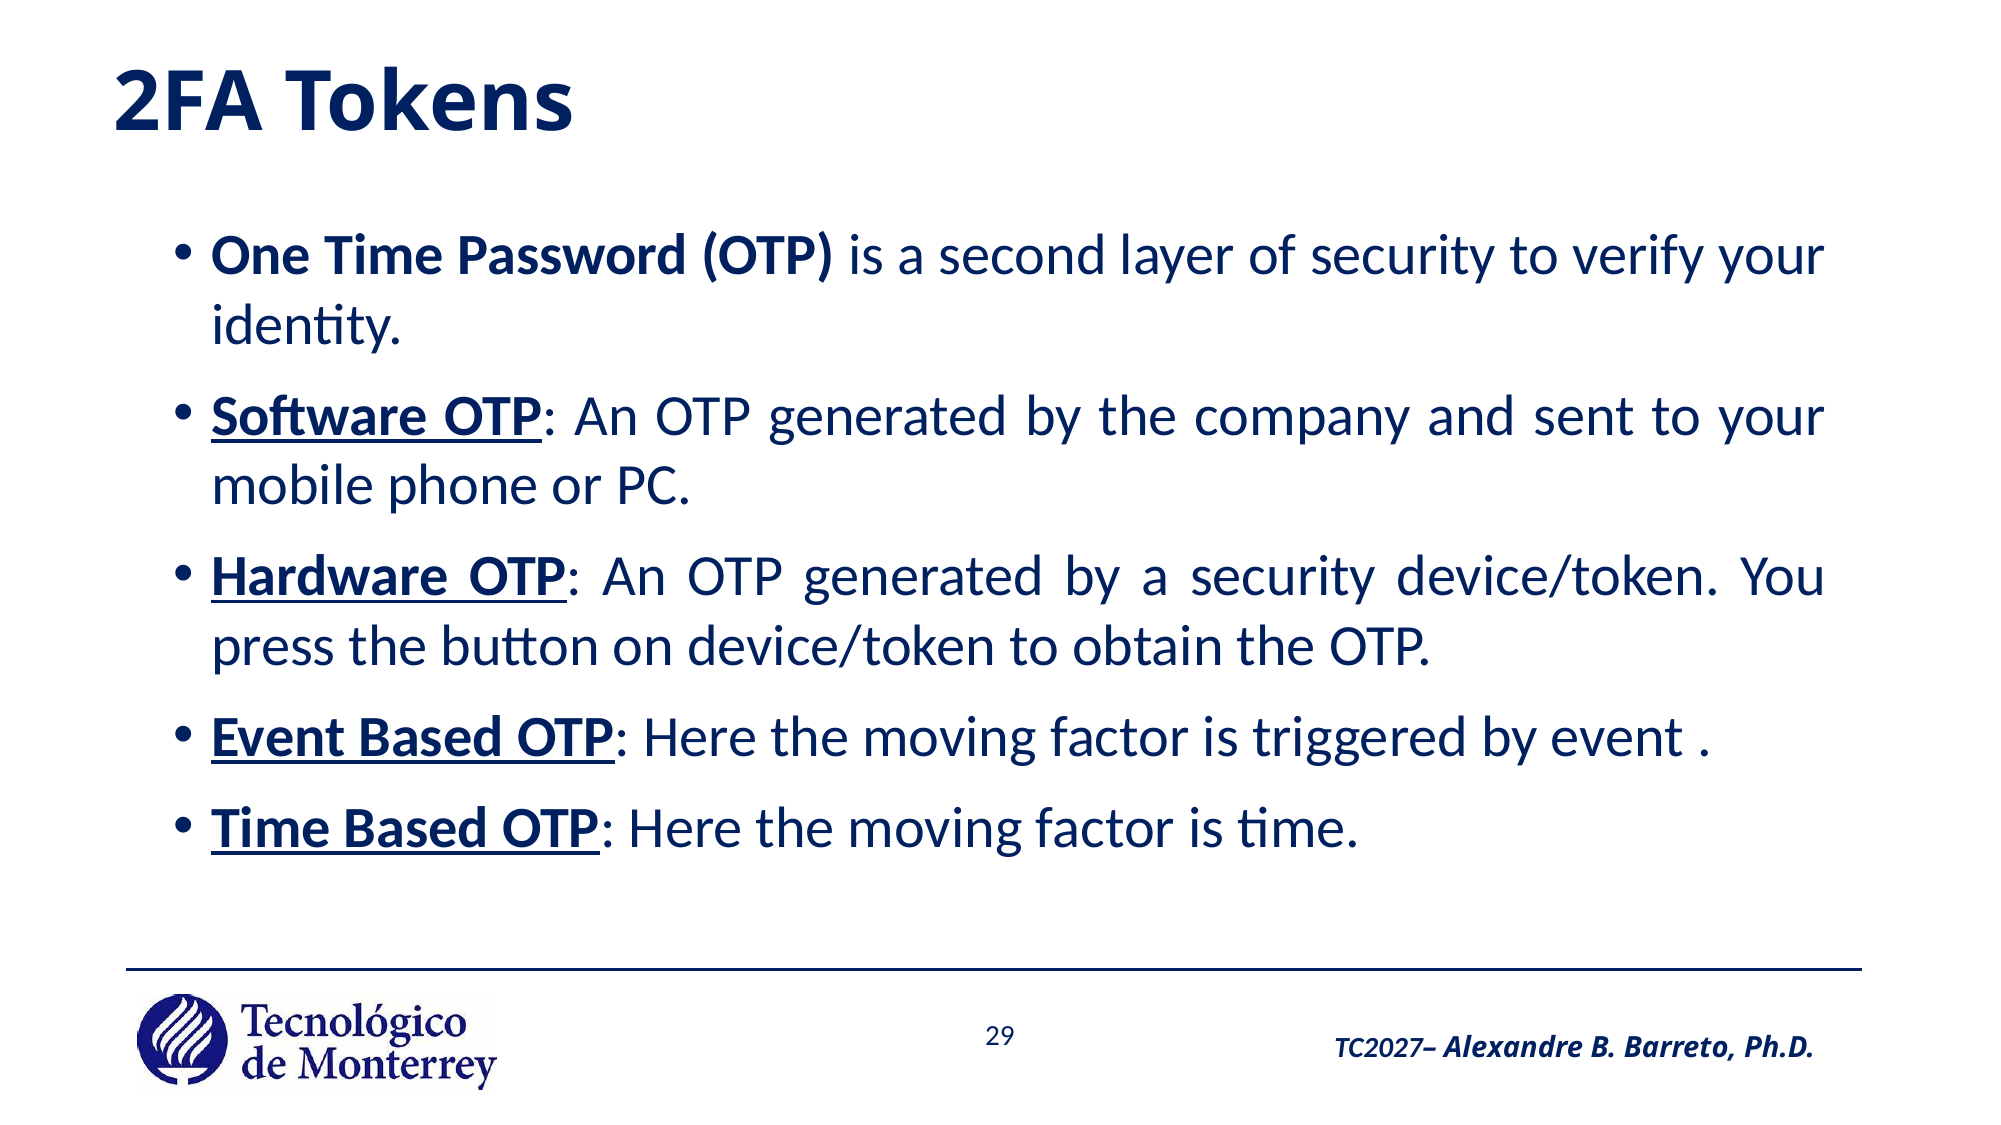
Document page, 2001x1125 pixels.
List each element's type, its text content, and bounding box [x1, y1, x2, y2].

list One Time Password (OTP) is a second layer of security to verify your identity. Software OTP: An OTP generated by the company and sent to your mobile phone or PC. Hardware OTP: An OTP generated by a security device/token. You press the button on device/token to obtain the OTP. Event Based OTP: Here the moving factor is triggered by event . Time Based OTP: Here the moving factor is time. [158, 208, 1842, 947]
title 2FA Tokens [98, 43, 1824, 163]
picture [137, 994, 497, 1090]
